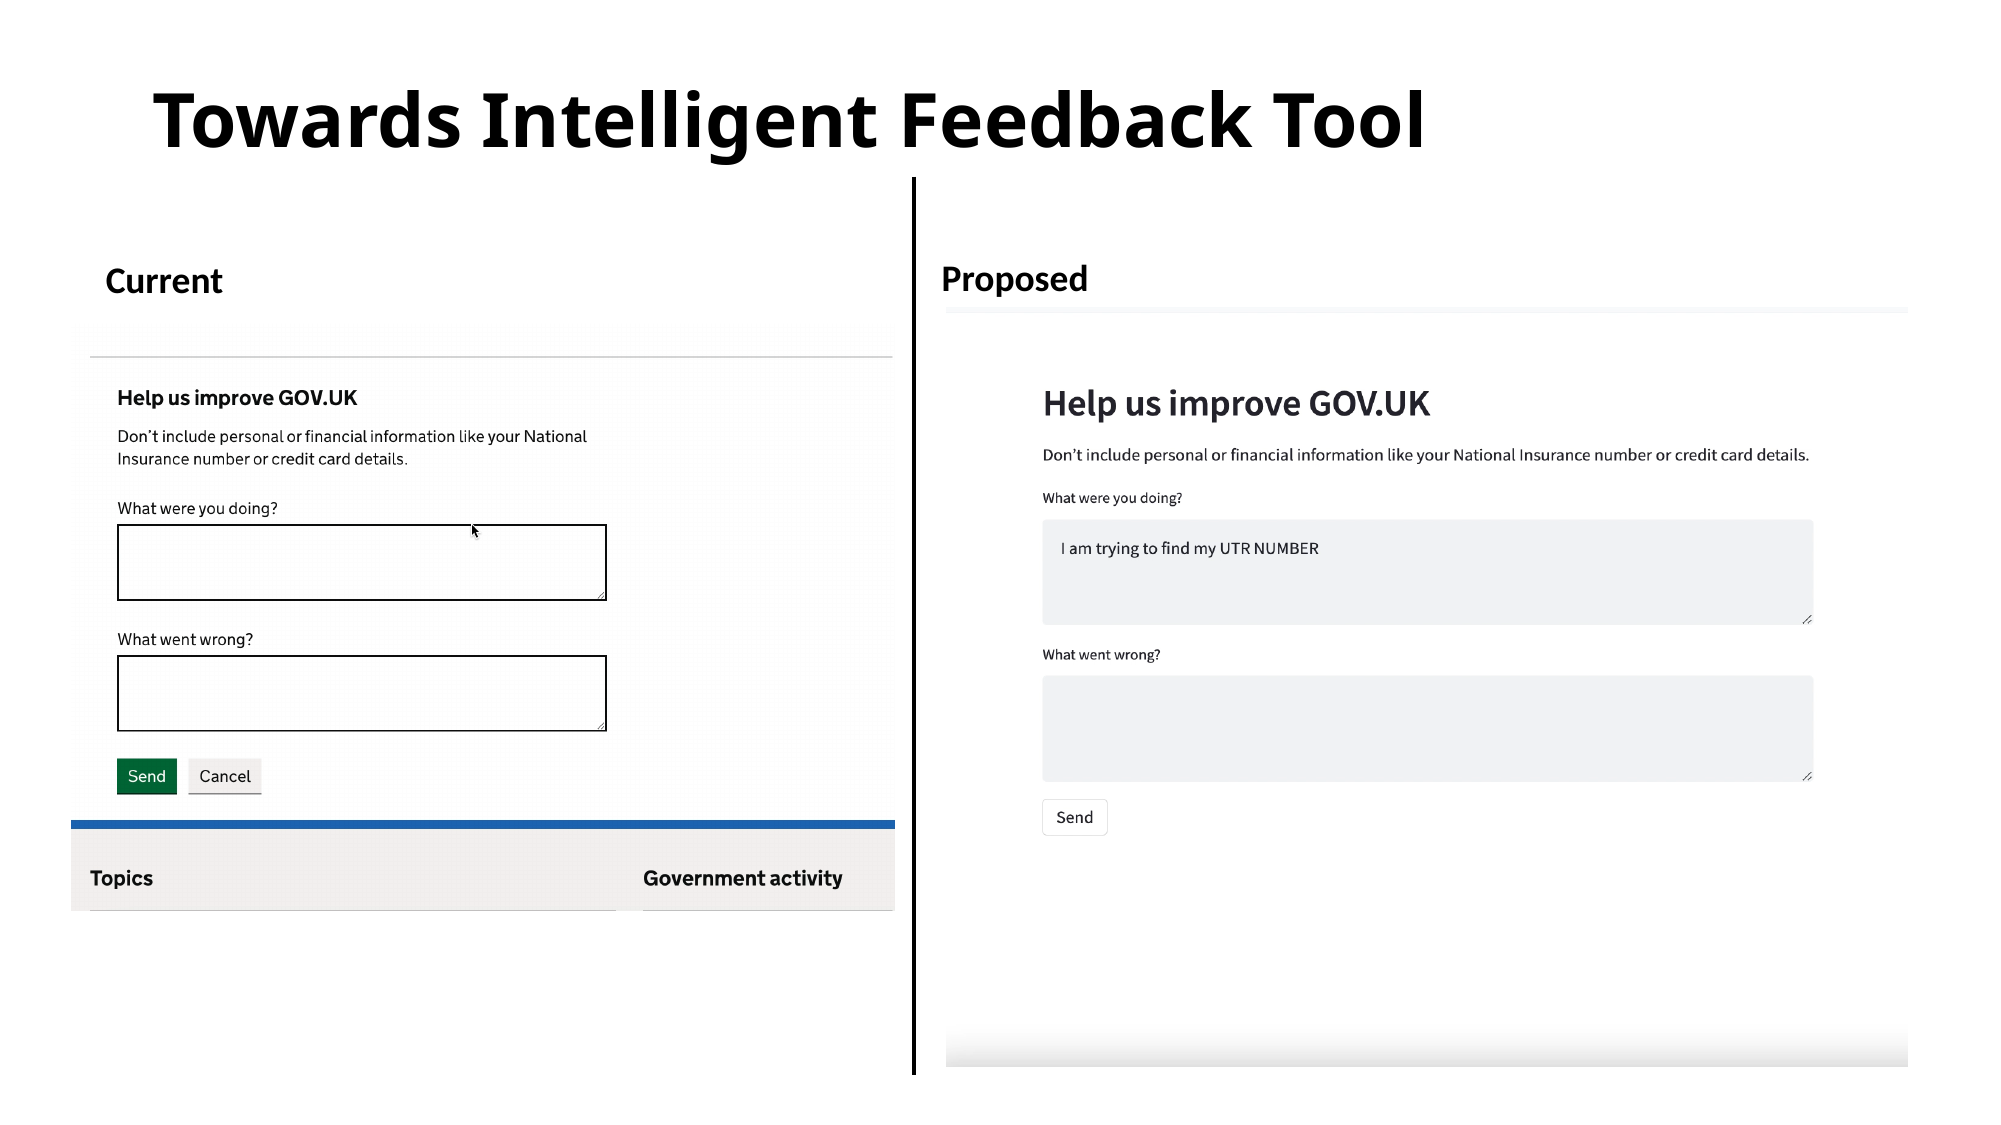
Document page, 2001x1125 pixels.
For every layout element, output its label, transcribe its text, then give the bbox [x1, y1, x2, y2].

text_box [70, 322, 896, 912]
title Towards Intelligent Feedback Tool [137, 45, 1863, 200]
text_box Current [91, 248, 399, 309]
text_box Proposed [926, 246, 1235, 307]
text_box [945, 306, 1909, 1067]
